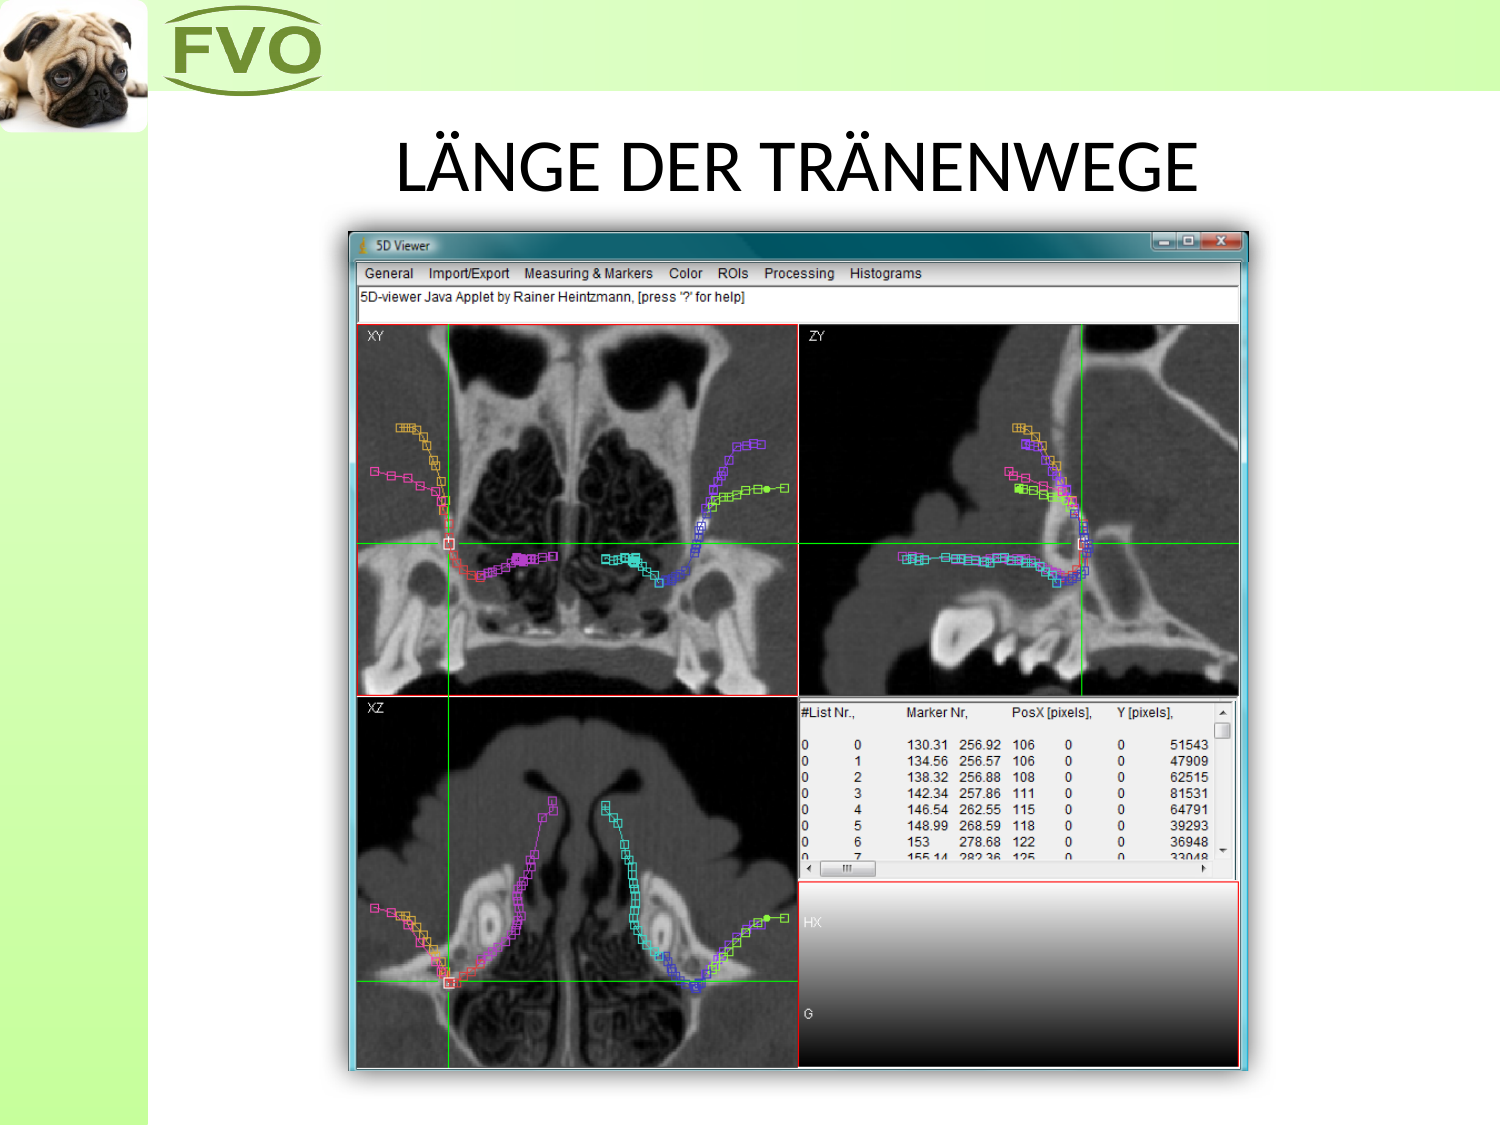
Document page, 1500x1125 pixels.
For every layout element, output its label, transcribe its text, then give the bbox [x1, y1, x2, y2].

title LÄNGE DER TRÄNENWEGE [170, 67, 1426, 256]
picture [0, 0, 148, 133]
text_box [348, 231, 1249, 1071]
